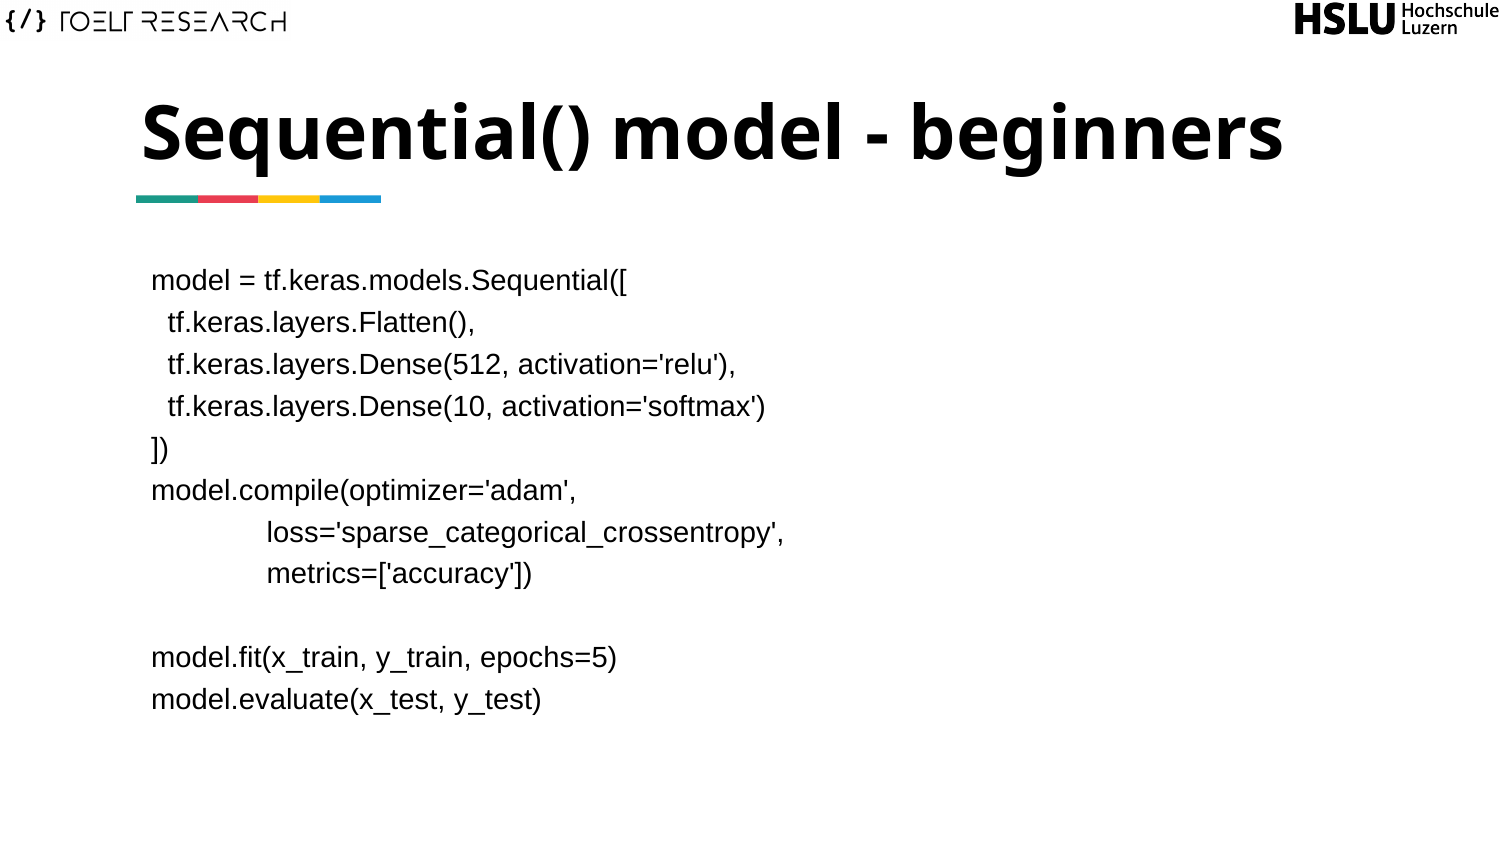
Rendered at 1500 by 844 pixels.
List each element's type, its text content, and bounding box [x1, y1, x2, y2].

picture [0, 0, 291, 41]
picture [1295, 2, 1499, 35]
title Sequential() model - beginners [126, 70, 1388, 158]
text_box model = tf.keras.models.Sequential([ tf.keras.layers.Flatten(), tf.keras.layers.Dense(512, activation='relu'), tf.keras.layers.Dense(10, activation='softmax') ]) model.compile(optimizer='adam', loss='sparse_categorical_crossentropy', metrics=['accuracy']) model.fit(x_train, y_train, epochs=5) model.evaluate(x_test, y_test) [126, 229, 1297, 785]
